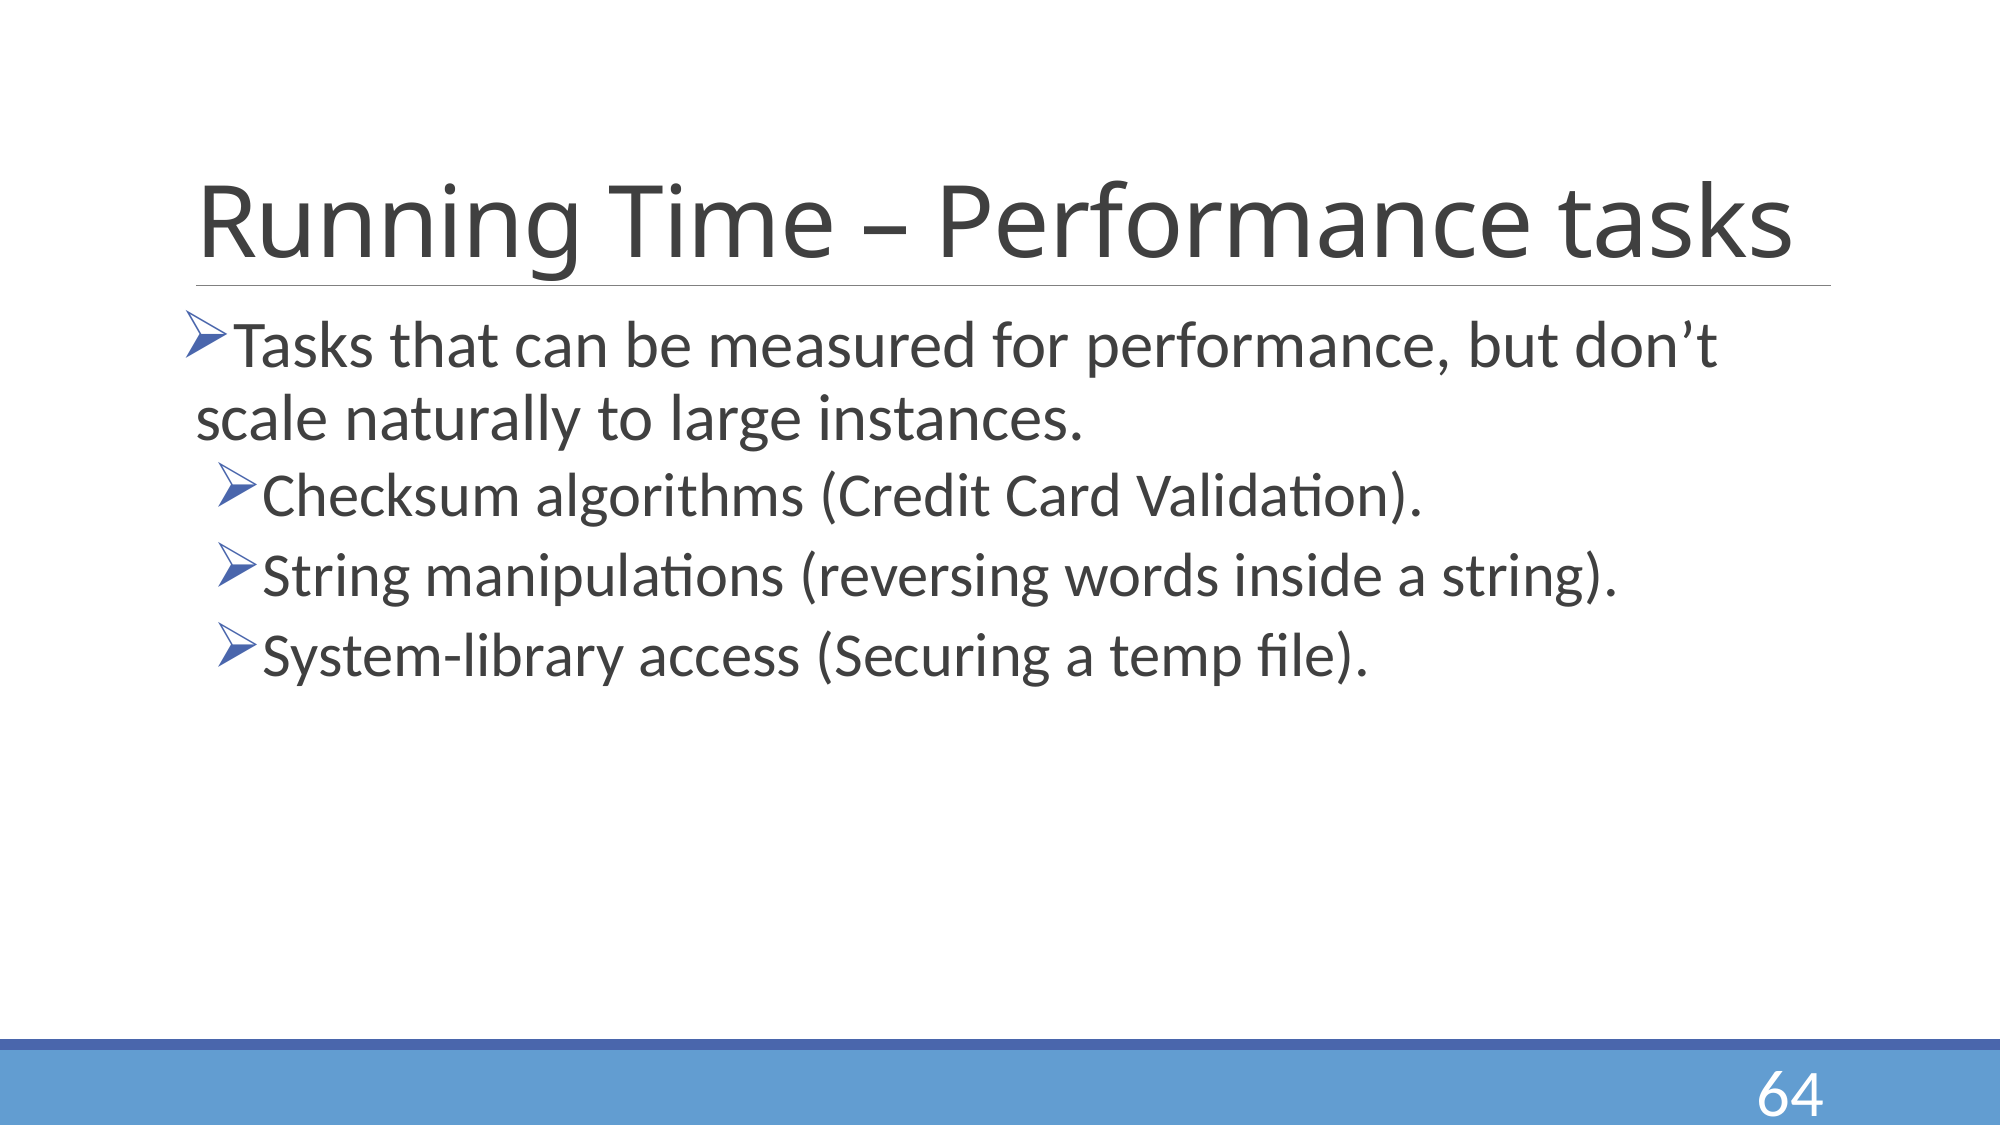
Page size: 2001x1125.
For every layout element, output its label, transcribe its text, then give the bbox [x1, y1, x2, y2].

title Running Time – Performance tasks [180, 47, 1830, 285]
list Tasks that can be measured for performance, but don’t scale naturally to large instances. Checksum algorithms (Credit Card Validation). String manipulations (reversing words inside a string). System-library access (Securing a temp file). [180, 302, 1830, 963]
slide_number 64 [1624, 1059, 1840, 1120]
